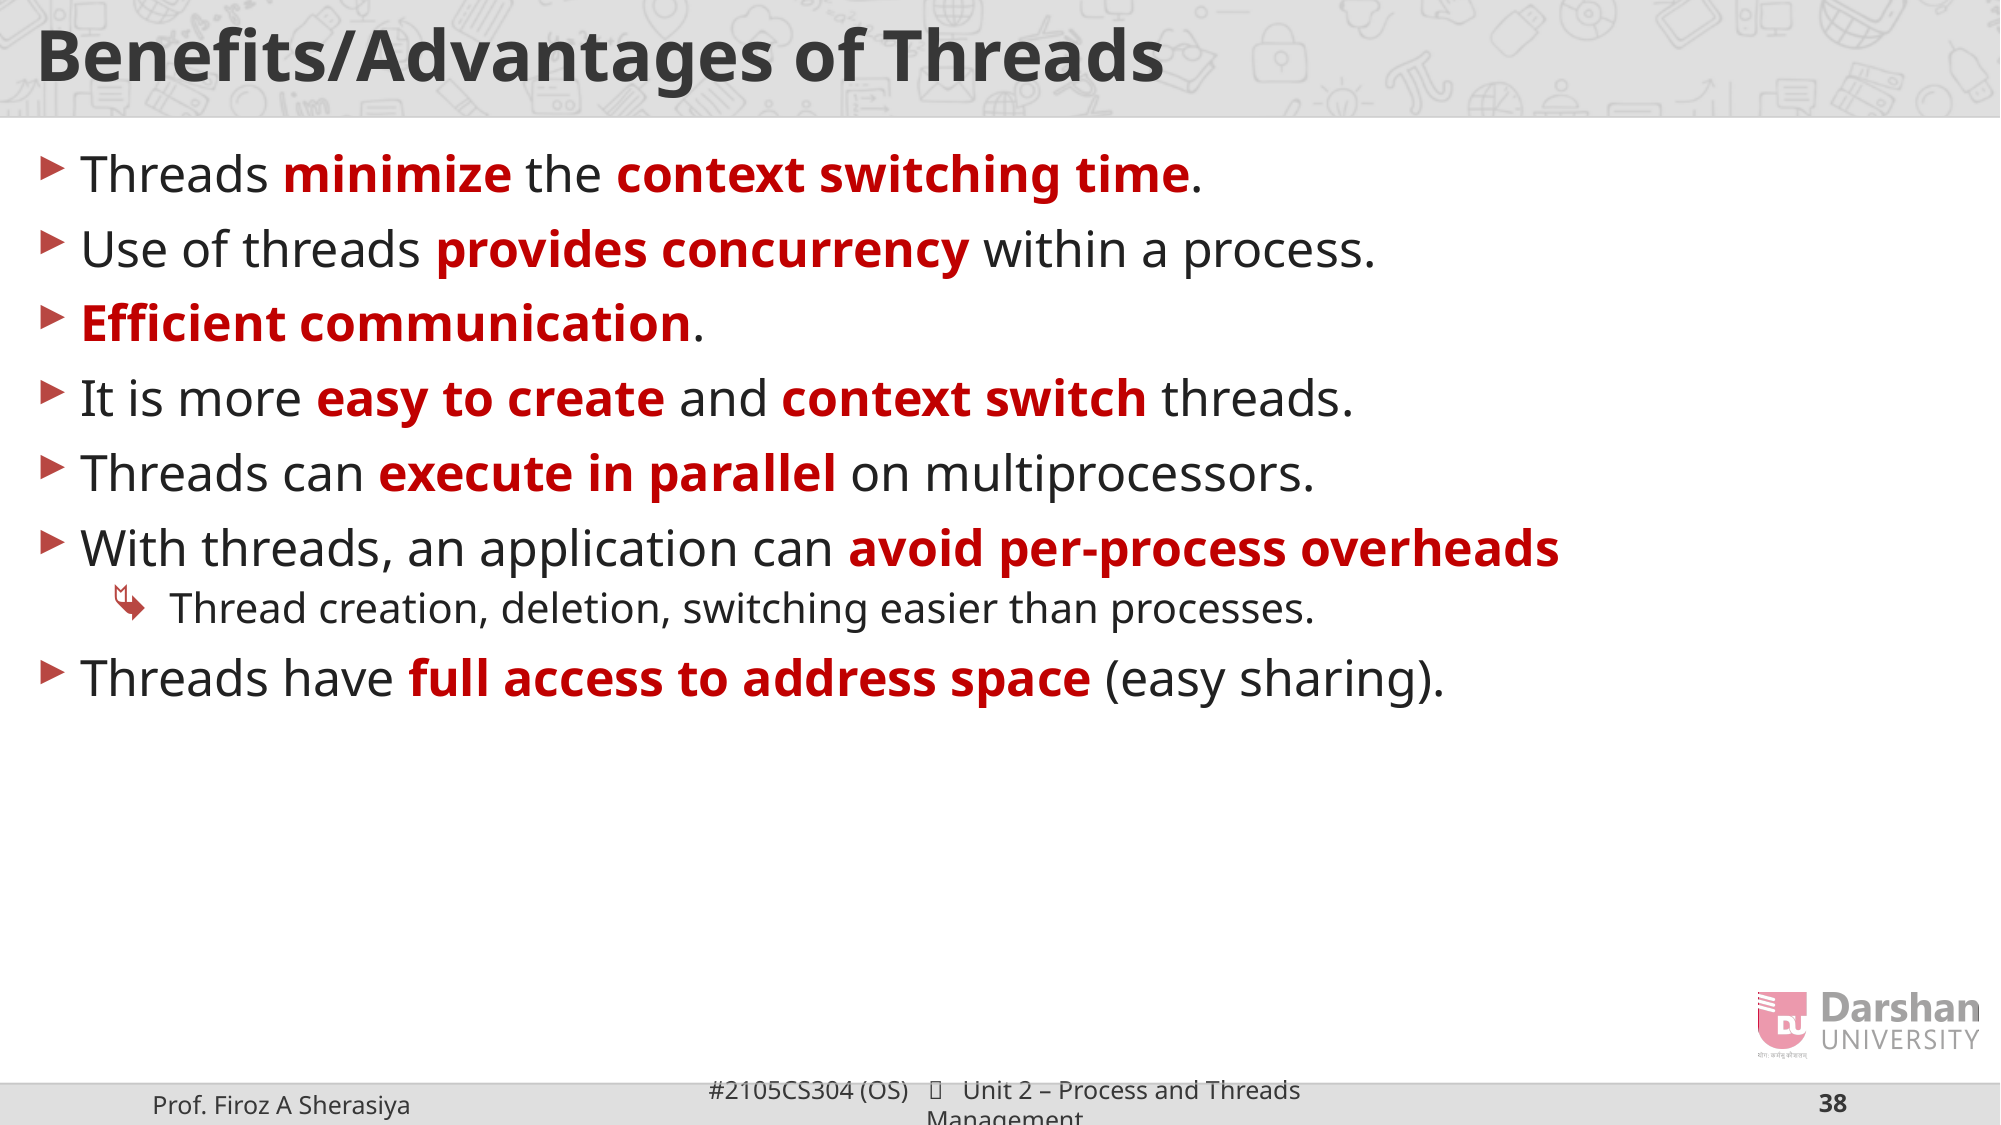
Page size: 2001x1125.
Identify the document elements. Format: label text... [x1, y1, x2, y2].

list Threads minimize the context switching time. Use of threads provides concurrency within a process. Efficient communication. It is more easy to create and context switch threads. Threads can execute in parallel on multiprocessors. With threads, an application can avoid per-process overheads Thread creation, deletion, switching easier than processes. Threads have full access to address space (easy sharing). [21, 141, 1979, 1059]
title Benefits/Advantages of Threads [0, 0, 2000, 117]
